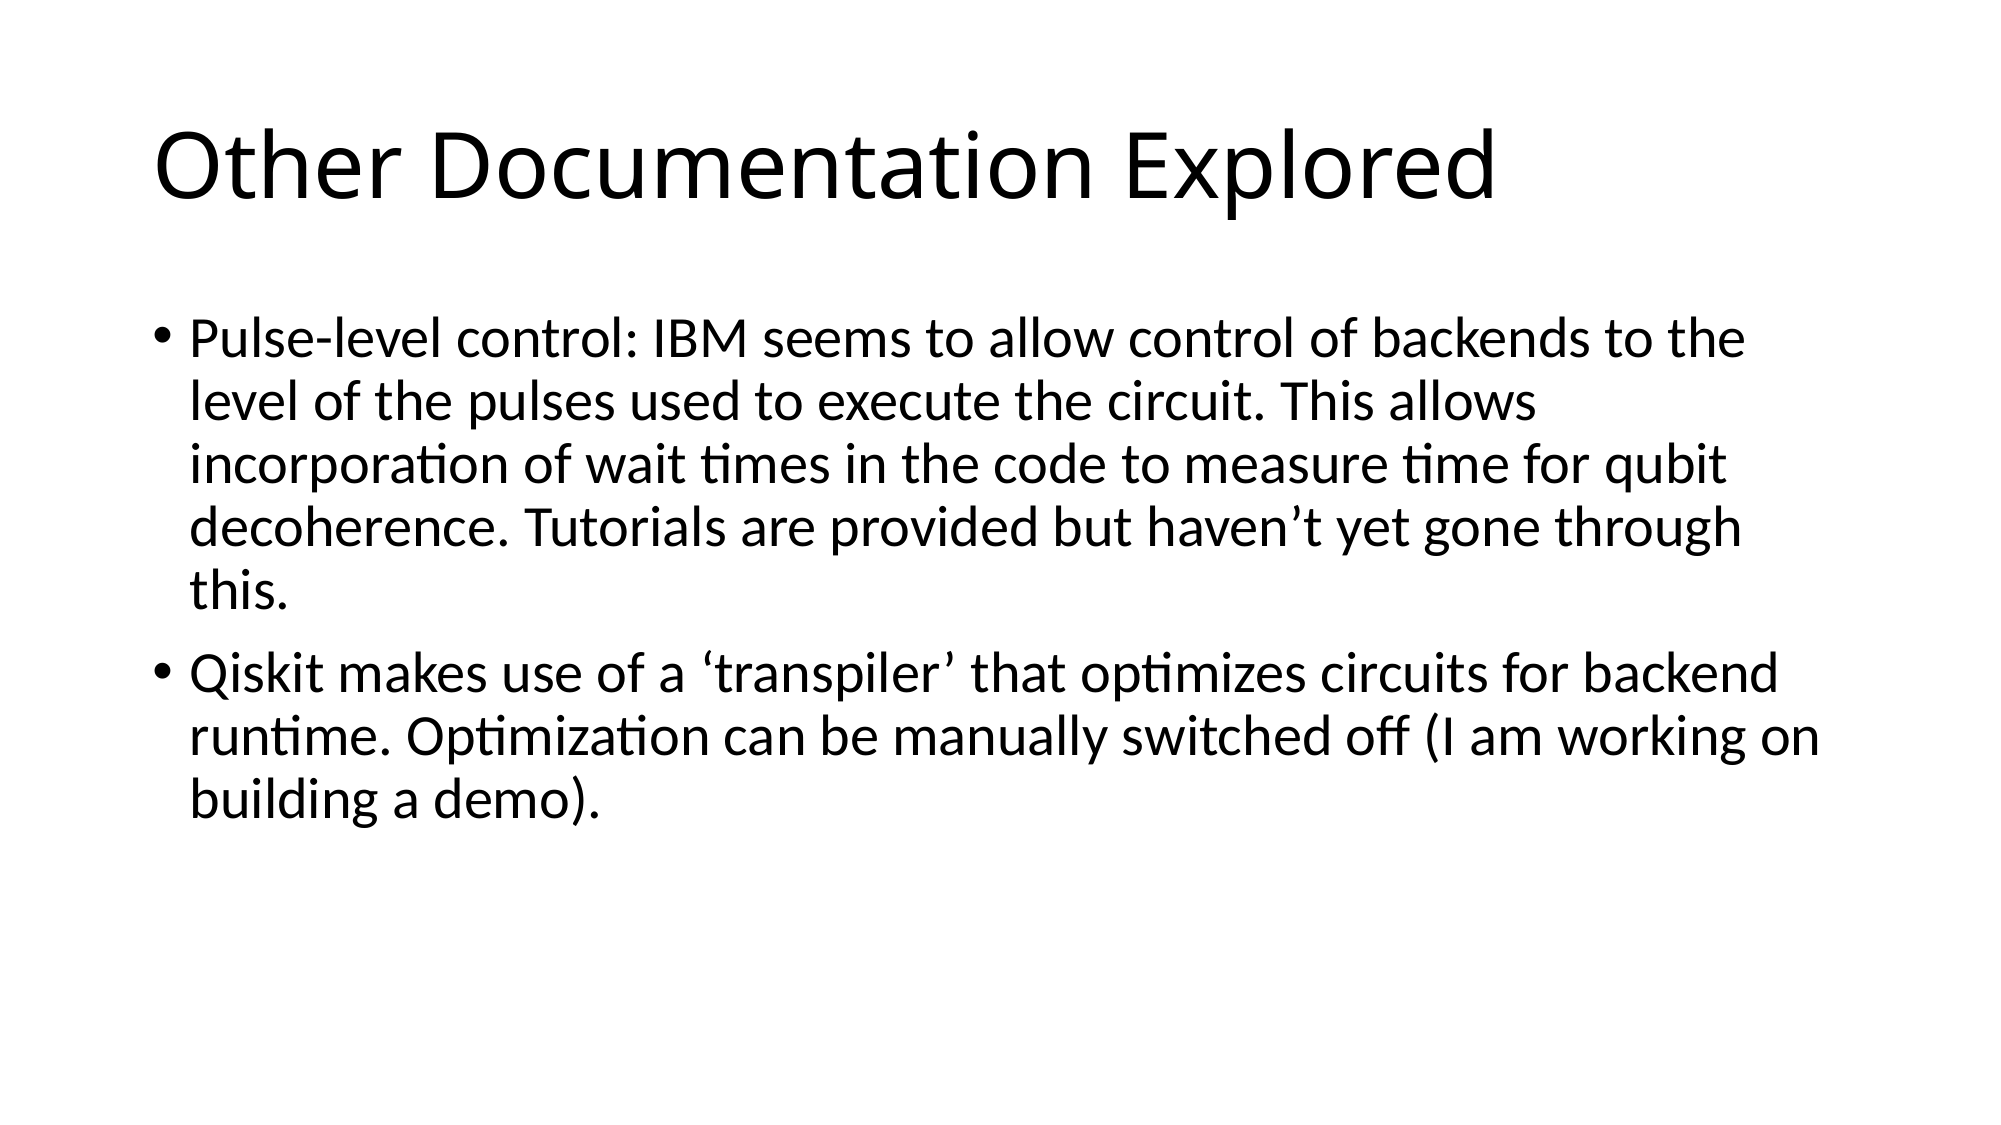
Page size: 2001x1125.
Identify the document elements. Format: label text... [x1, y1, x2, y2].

title Other Documentation Explored [137, 59, 1863, 278]
list Pulse-level control: IBM seems to allow control of backends to the level of the pulses used to execute the circuit. This allows incorporation of wait times in the code to measure time for qubit decoherence. Tutorials are provided but haven’t yet gone through this. Qiskit makes use of a ‘transpiler’ that optimizes circuits for backend runtime. Optimization can be manually switched off (I am working on building a demo). [137, 299, 1863, 1014]
